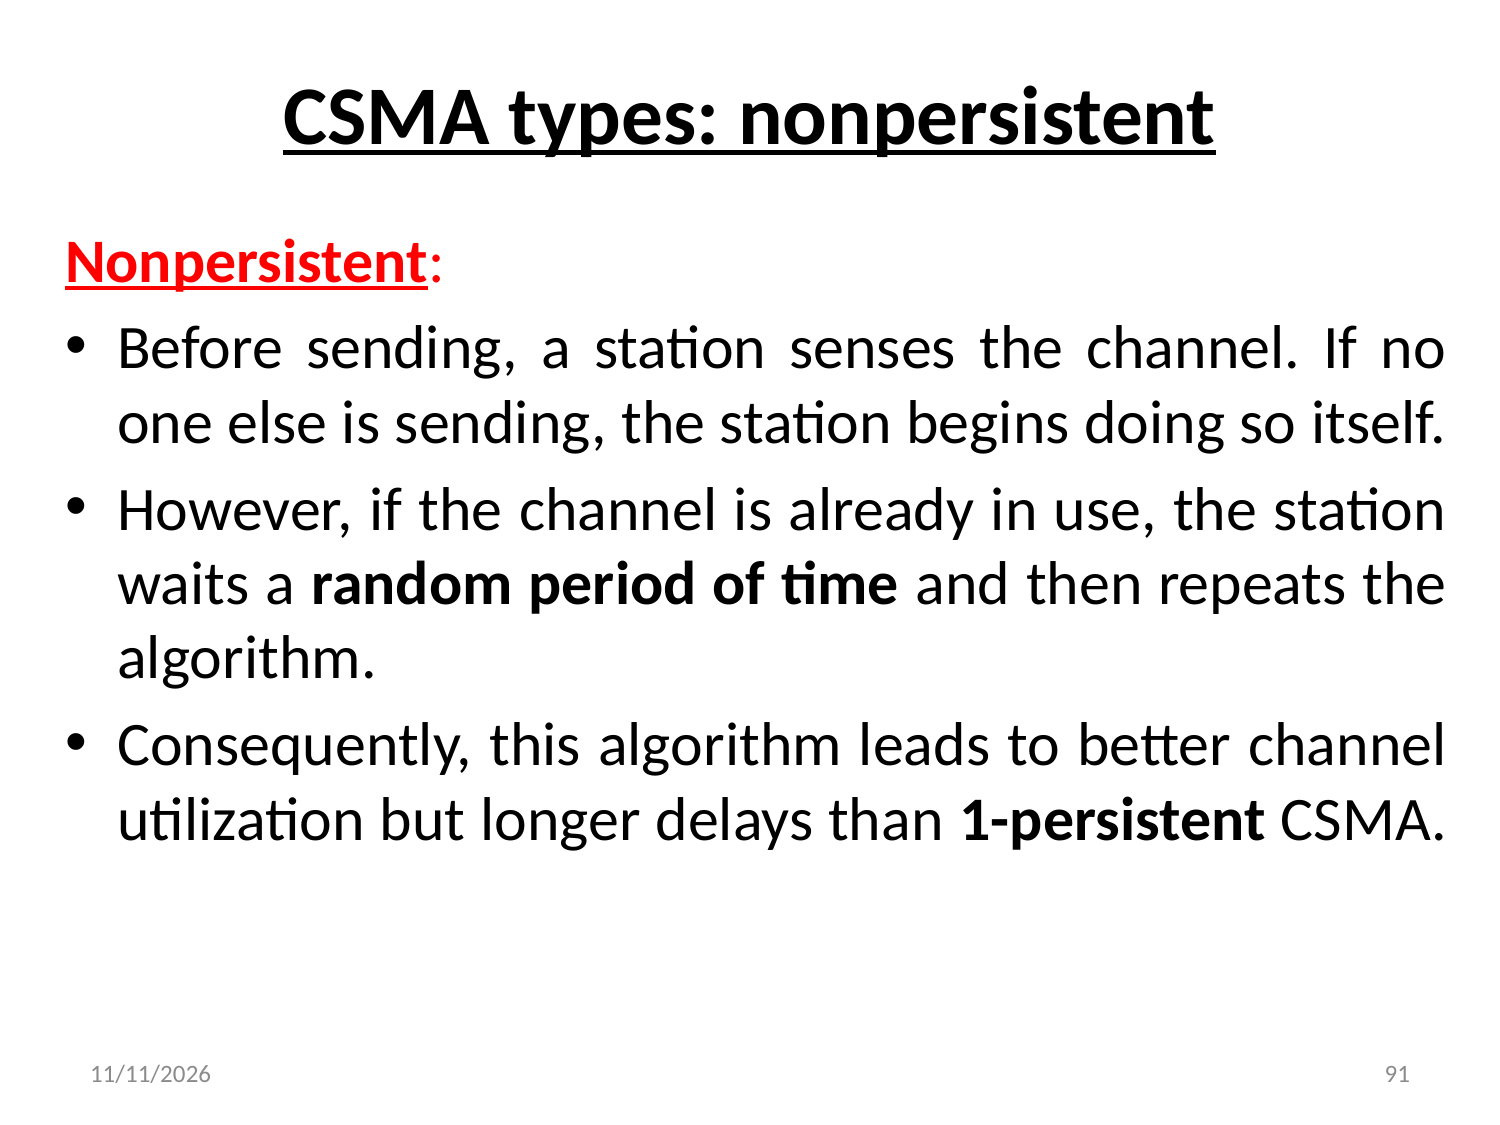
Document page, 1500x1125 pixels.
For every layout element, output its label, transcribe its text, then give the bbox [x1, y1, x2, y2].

list Nonpersistent: Before sending, a station senses the channel. If no one else is sending, the station begins doing so itself. However, if the channel is already in use, the station waits a random period of time and then repeats the algorithm. Consequently, this algorithm leads to better channel utilization but longer delays than 1-persistent CSMA. [50, 212, 1463, 1000]
title CSMA types: nonpersistent [0, 37, 1500, 185]
slide_number 91 [1074, 1042, 1425, 1103]
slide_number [75, 1042, 425, 1103]
